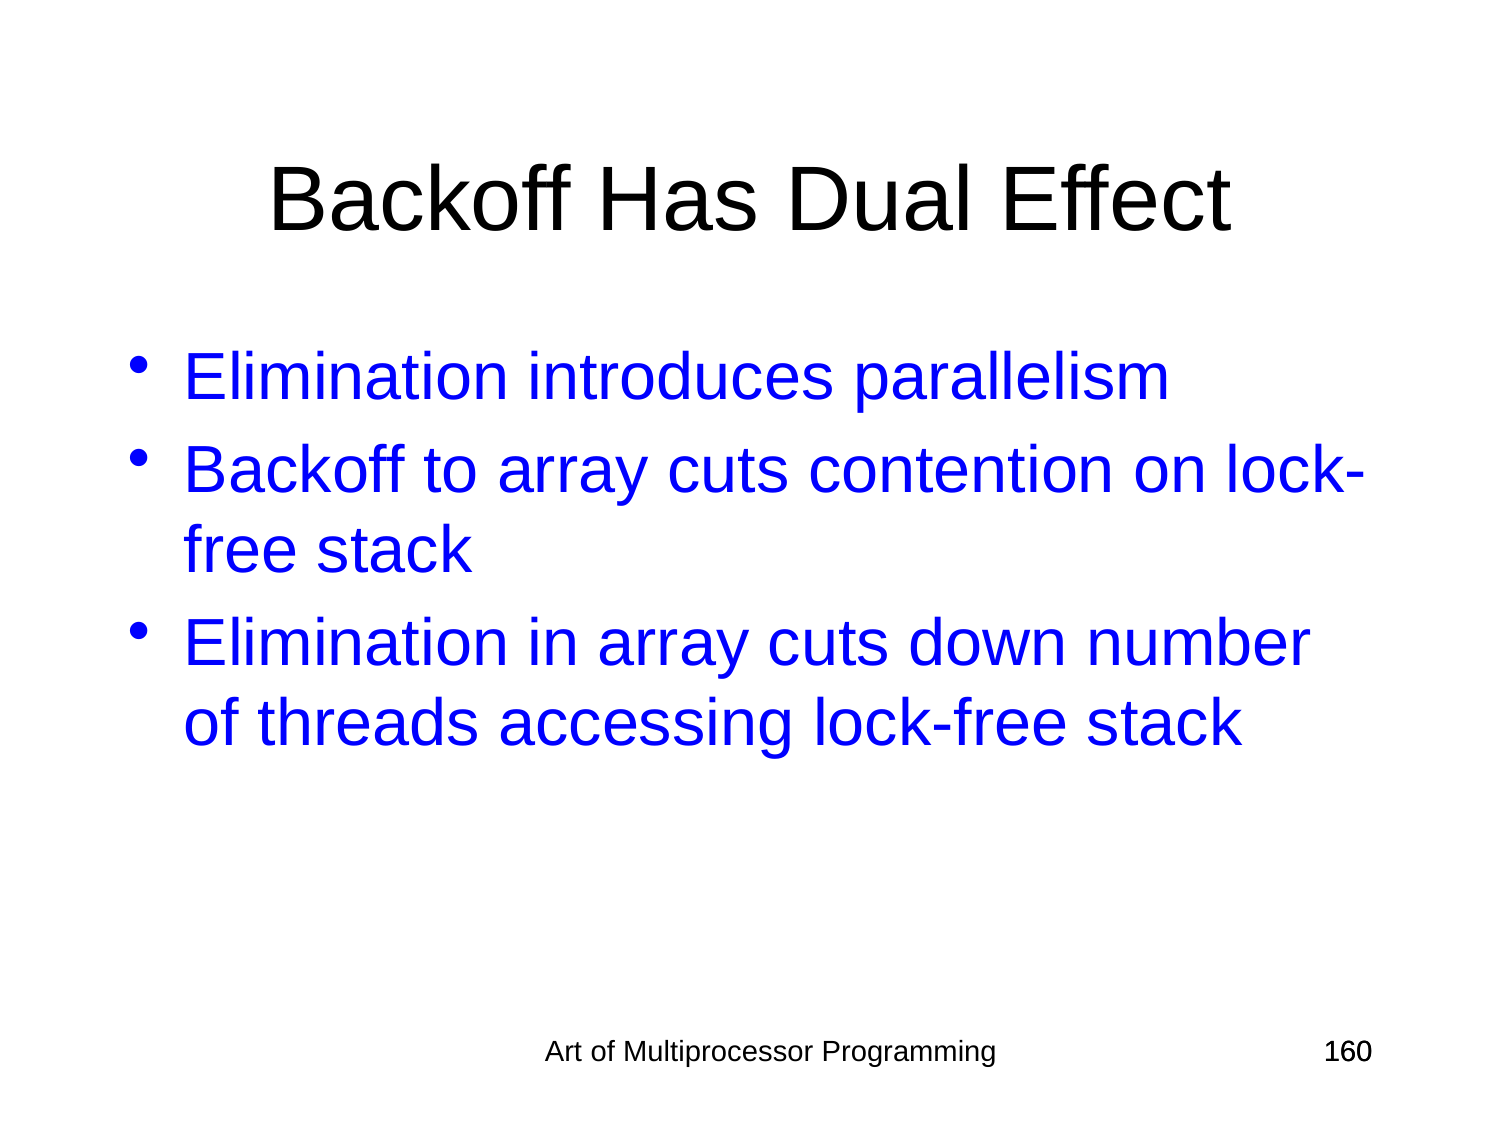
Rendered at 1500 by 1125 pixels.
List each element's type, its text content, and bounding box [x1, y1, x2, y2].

title Backoff Has Dual Effect [112, 99, 1388, 288]
list Elimination introduces parallelism Backoff to array cuts contention on lock-free stack Elimination in array cuts down number of threads accessing lock-free stack [112, 324, 1388, 1001]
footer Art of Multiprocessor Programming [512, 1024, 1030, 1101]
text_box 160 [1074, 1024, 1388, 1100]
